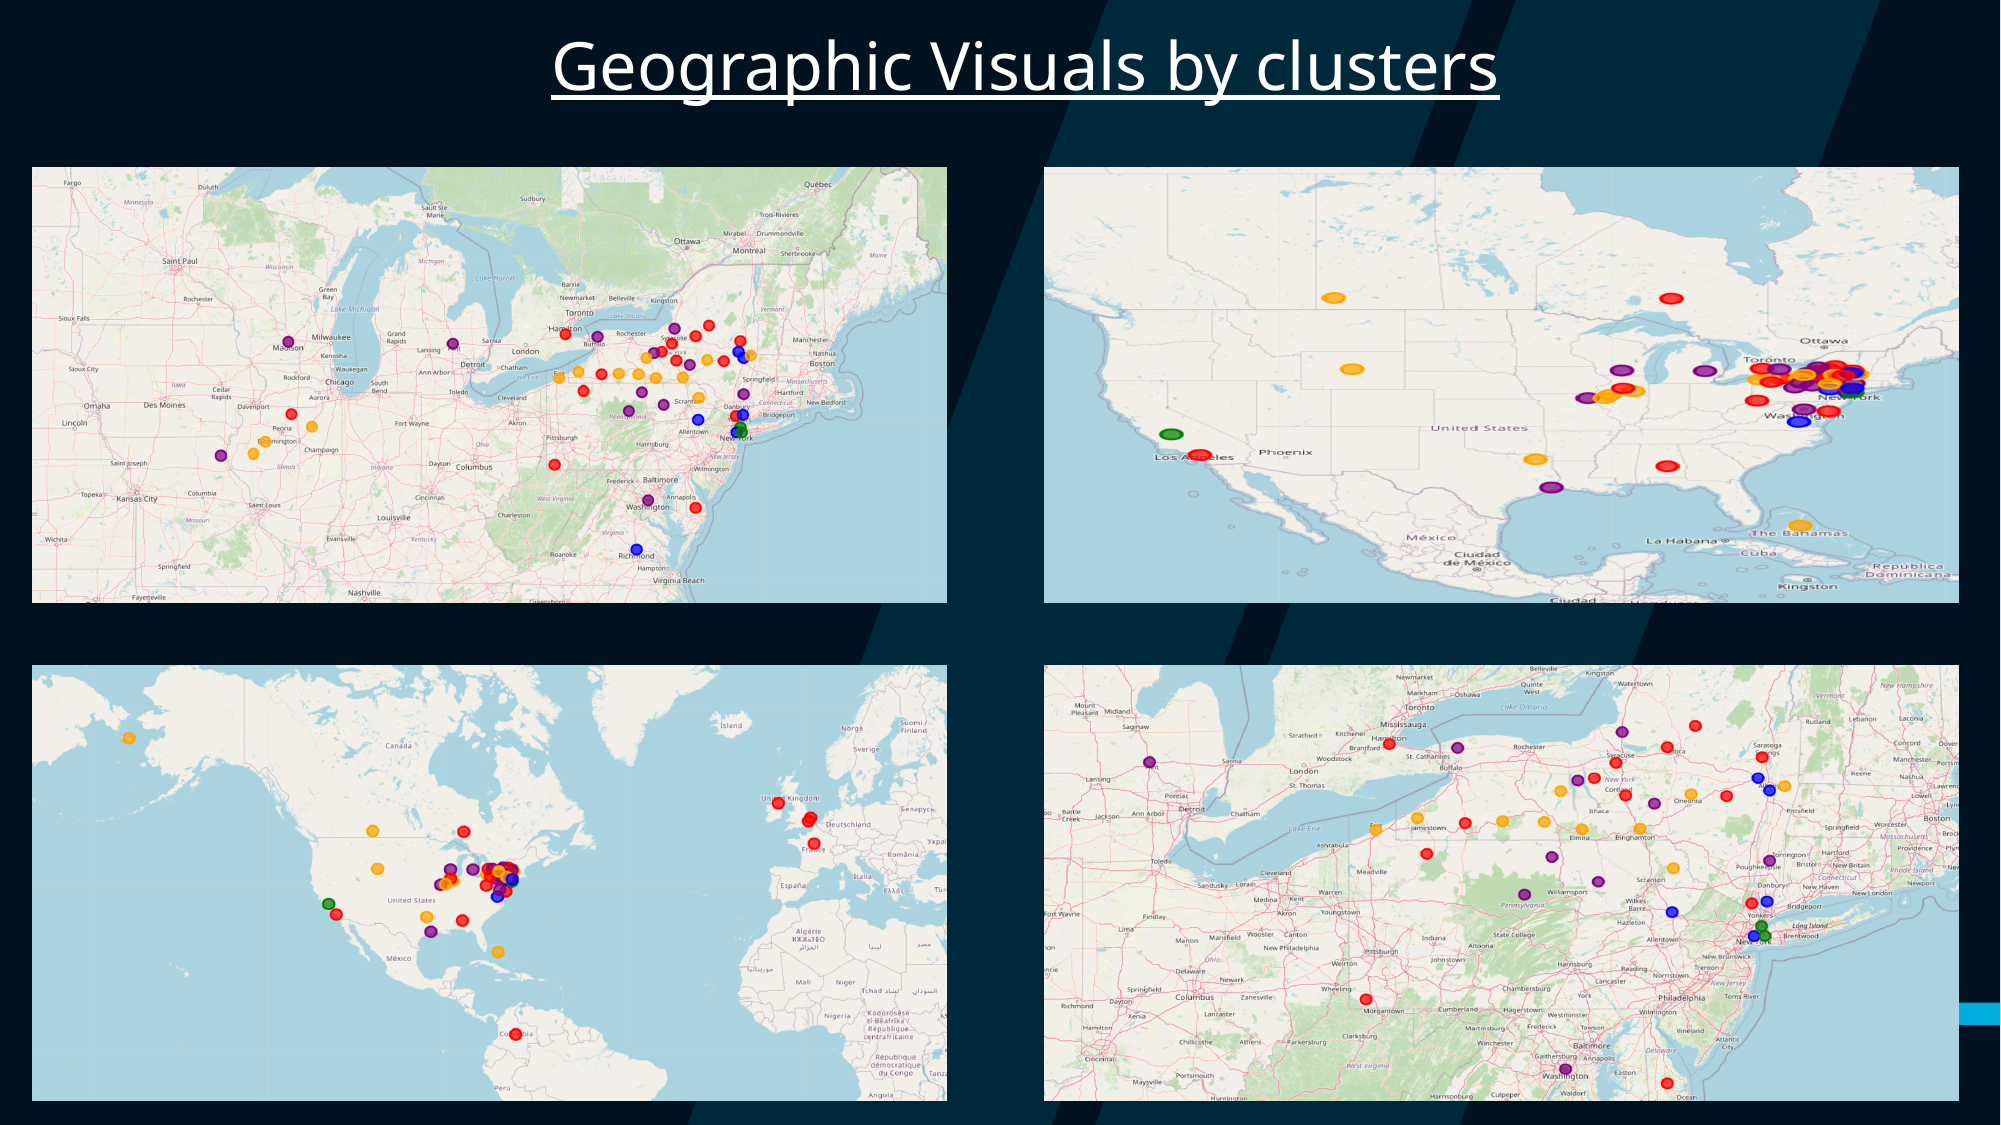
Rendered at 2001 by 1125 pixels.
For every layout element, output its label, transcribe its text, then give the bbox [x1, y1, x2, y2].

text_box Geographic Visuals by clusters [536, 16, 1587, 191]
picture [1045, 665, 1959, 1101]
picture [32, 665, 946, 1101]
picture [1044, 167, 1959, 603]
picture [32, 167, 947, 603]
